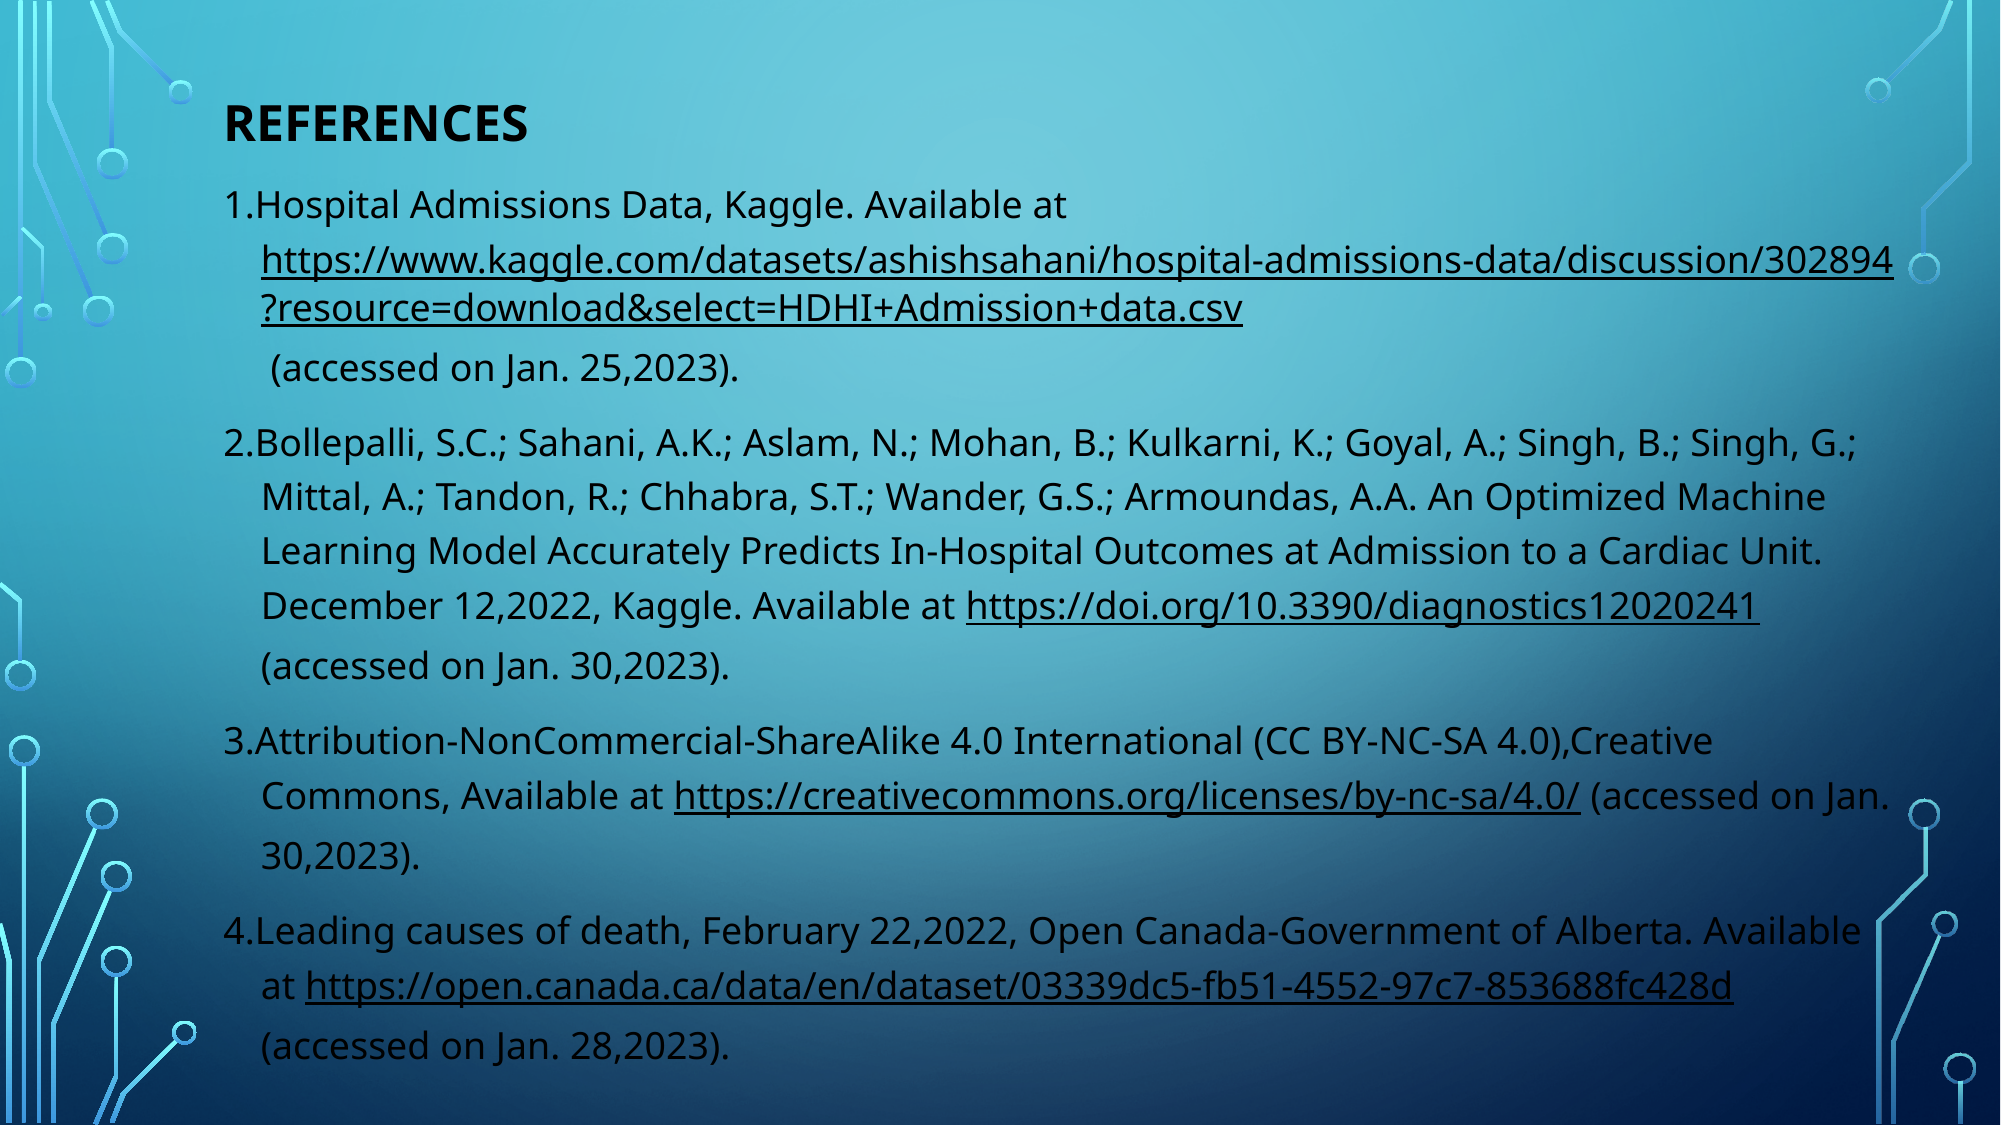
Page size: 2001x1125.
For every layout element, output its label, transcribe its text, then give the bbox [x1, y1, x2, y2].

list REFERENCES 1.Hospital Admissions Data, Kaggle. Available at https://www.kaggle.com/datasets/ashishsahani/hospital-admissions-data/discussion/302894?resource=download&select=HDHI+Admission+data.csv (accessed on Jan. 25,2023). 2.Bollepalli, S.C.; Sahani, A.K.; Aslam, N.; Mohan, B.; Kulkarni, K.; Goyal, A.; Singh, B.; Singh, G.; Mittal, A.; Tandon, R.; Chhabra, S.T.; Wander, G.S.; Armoundas, A.A. An Optimized Machine Learning Model Accurately Predicts In-Hospital Outcomes at Admission to a Cardiac Unit. December 12,2022, Kaggle. Available at https://doi.org/10.3390/diagnostics12020241 (accessed on Jan. 30,2023). 3.Attribution-NonCommercial-ShareAlike 4.0 International (CC BY-NC-SA 4.0),Creative Commons, Available at https://creativecommons.org/licenses/by-nc-sa/4.0/ (accessed on Jan. 30,2023). 4.Leading causes of death, February 22,2022, Open Canada-Government of Alberta. Available at https://open.canada.ca/data/en/dataset/03339dc5-fb51-4552-97c7-853688fc428d (accessed on Jan. 28,2023). [208, 71, 1915, 653]
